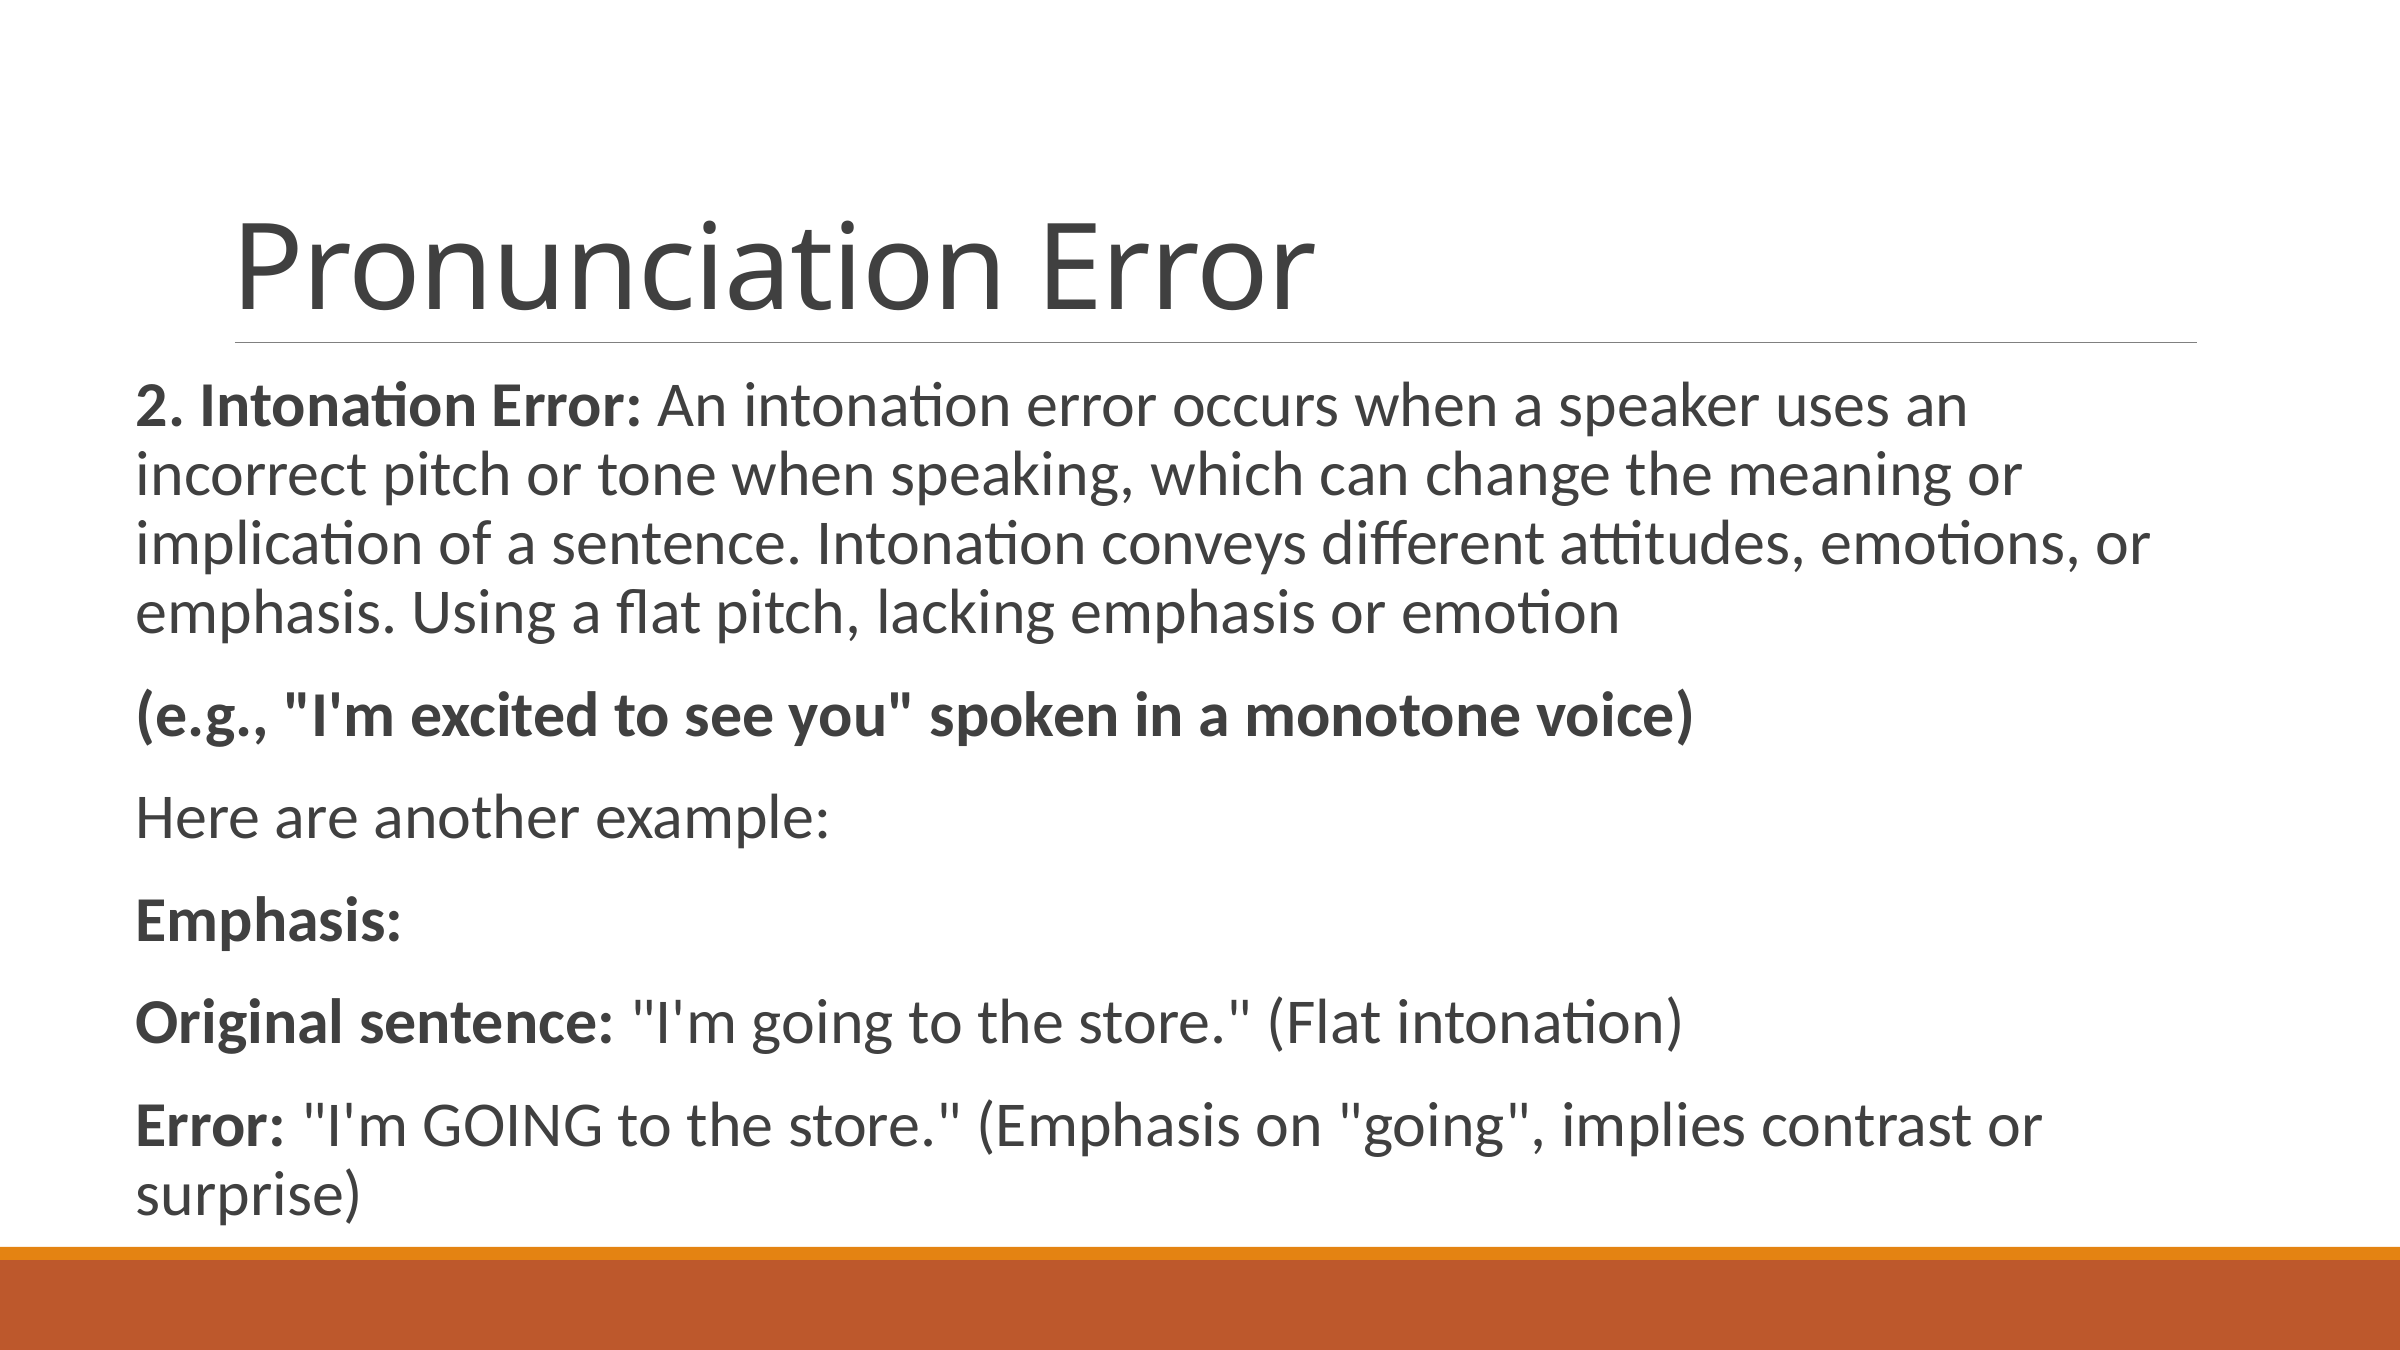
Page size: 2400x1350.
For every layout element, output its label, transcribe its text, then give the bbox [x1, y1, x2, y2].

list 2. Intonation Error: An intonation error occurs when a speaker uses an incorrect pitch or tone when speaking, which can change the meaning or implication of a sentence. Intonation conveys different attitudes, emotions, or emphasis. Using a flat pitch, lacking emphasis or emotion (e.g., "I'm excited to see you" spoken in a monotone voice) Here are another example: Emphasis: Original sentence: "I'm going to the store." (Flat intonation) Error: "I'm GOING to the store." (Emphasis on "going", implies contrast or surprise) [118, 363, 2196, 1246]
title Pronunciation Error [216, 56, 2196, 342]
